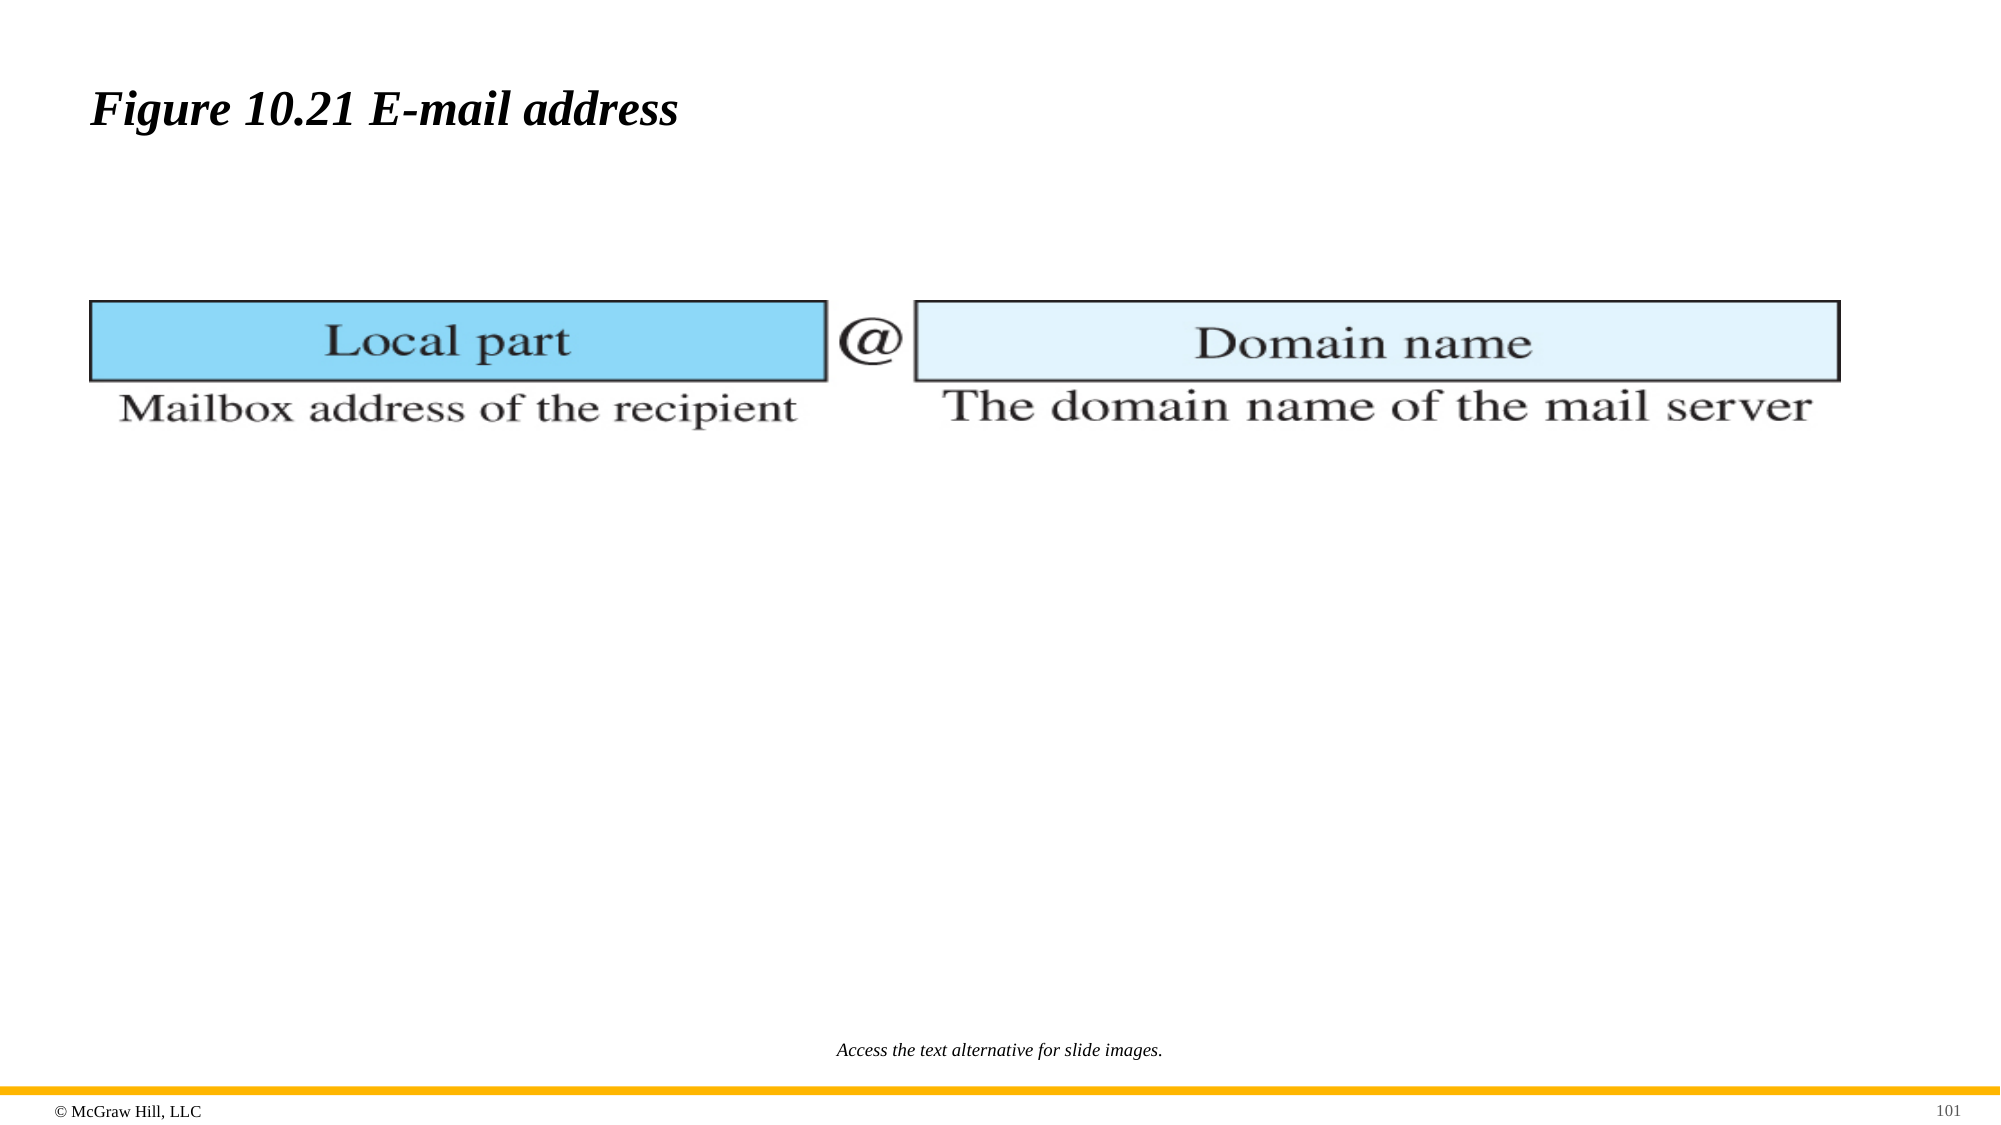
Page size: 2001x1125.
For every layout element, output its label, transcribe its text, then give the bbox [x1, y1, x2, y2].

list Access the text alternative for slide images. [699, 1033, 1300, 1066]
picture [89, 300, 1841, 440]
title Figure 10.21 E-mail address [75, 50, 1925, 162]
slide_number 101 [1891, 1096, 1970, 1123]
